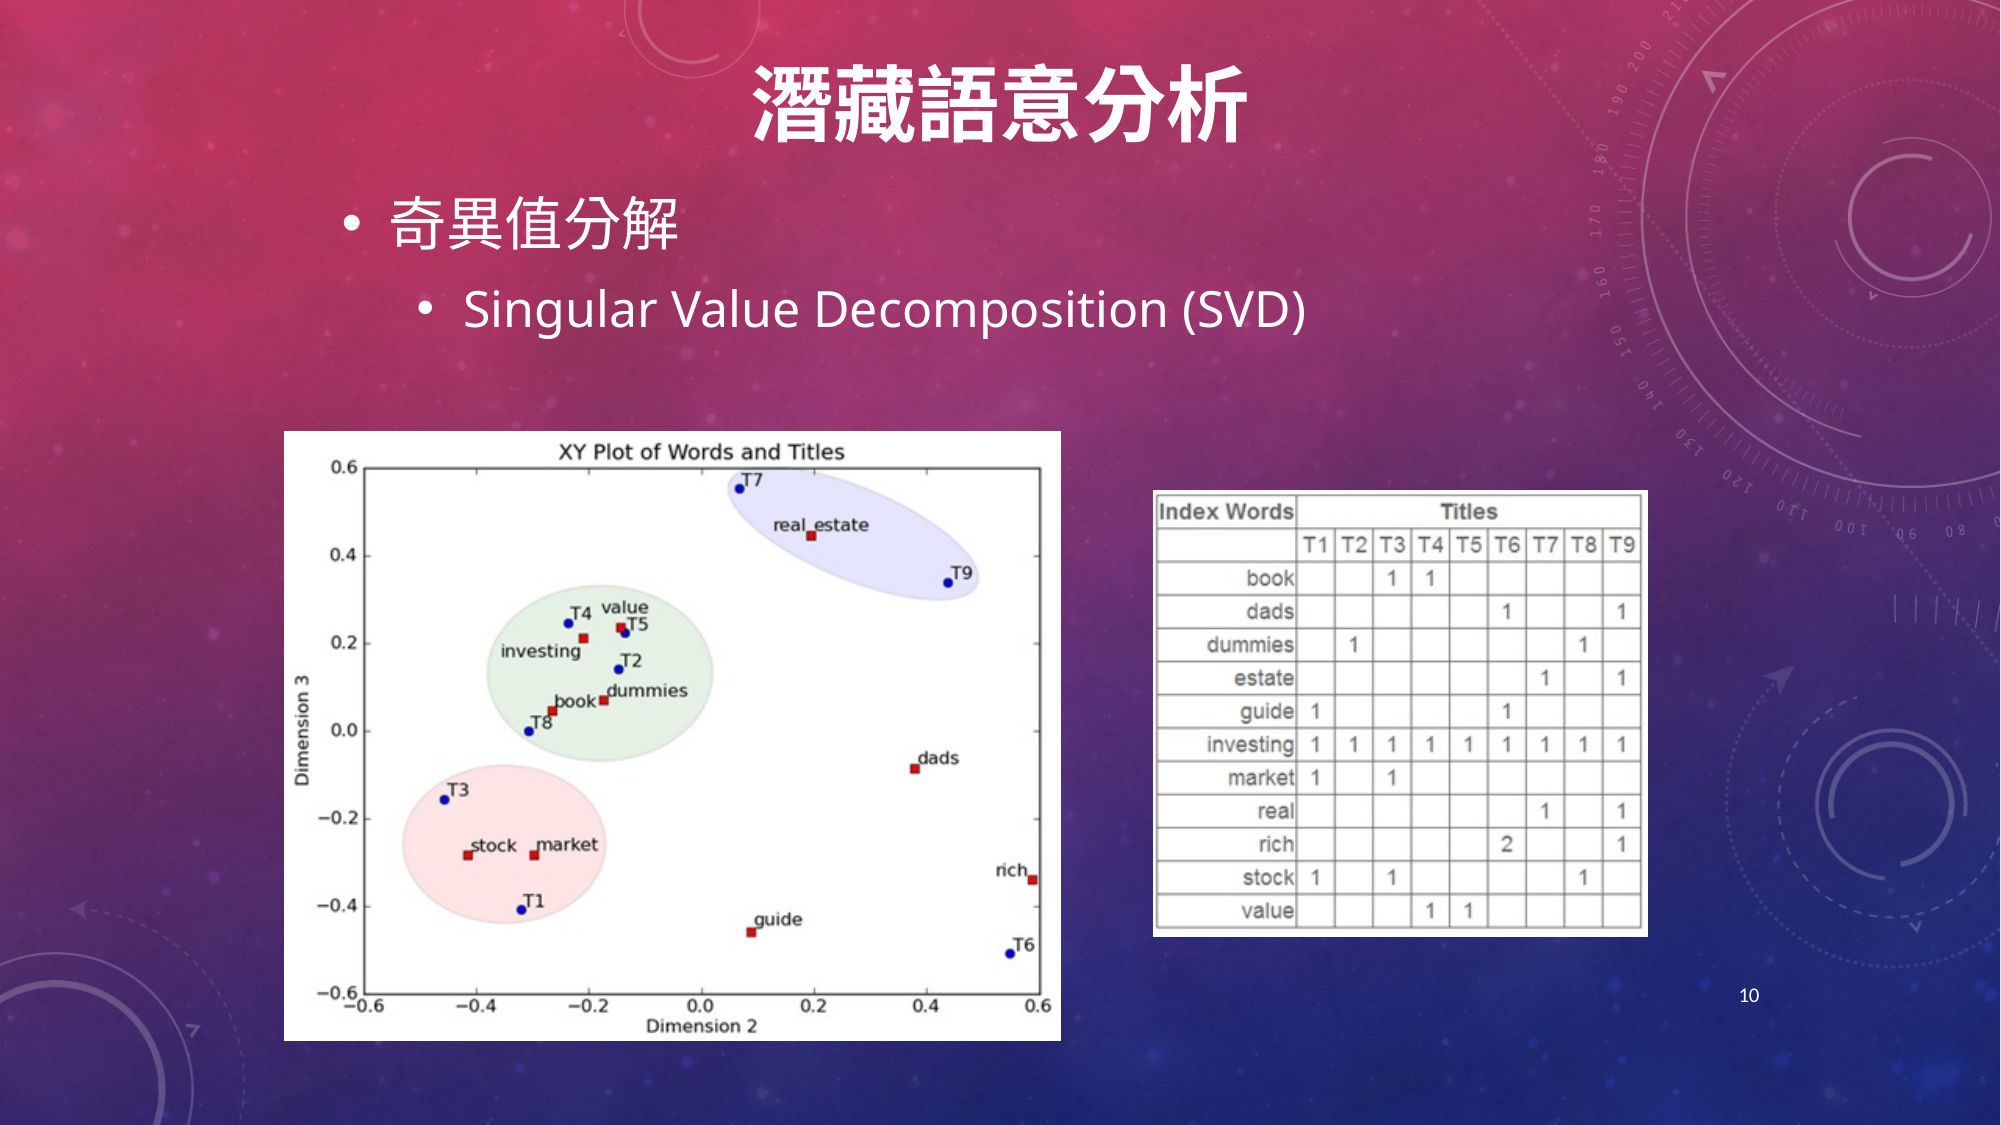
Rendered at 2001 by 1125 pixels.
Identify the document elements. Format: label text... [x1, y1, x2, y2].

picture [0, 0, 2001, 1125]
list 奇異值分解 Singular Value Decomposition (SVD) [326, 231, 1697, 394]
title 潛藏語意分析 [0, 30, 2000, 173]
slide_number 10 [1684, 963, 1775, 1025]
